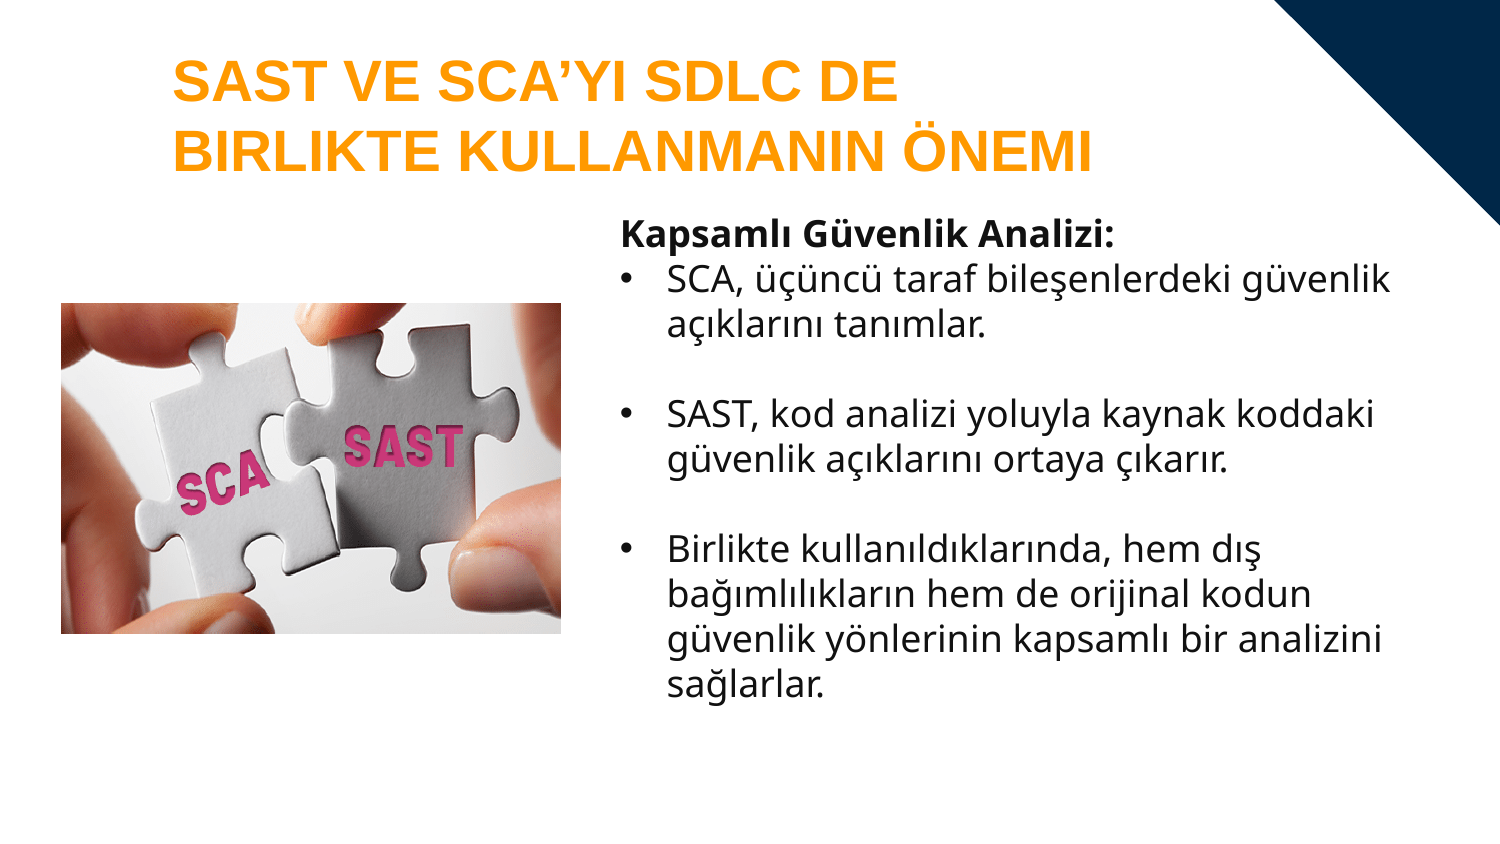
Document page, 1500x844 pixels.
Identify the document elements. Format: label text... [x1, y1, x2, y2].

text_box [1274, 0, 1500, 226]
picture [60, 303, 561, 634]
text_box SAST ve SCA’yı SDLC de birlikte kullanmanın önemi: [163, 38, 1166, 189]
text_box Kapsamlı Güvenlik Analizi: SCA, üçüncü taraf bileşenlerdeki güvenlik açıklarını tanımlar. SAST, kod analizi yoluyla kaynak koddaki güvenlik açıklarını ortaya çıkarır. Birlikte kullanıldıklarında, hem dış bağımlılıkların hem de orijinal kodun güvenlik yönlerinin kapsamlı bir analizini sağlarlar. [604, 202, 1438, 713]
